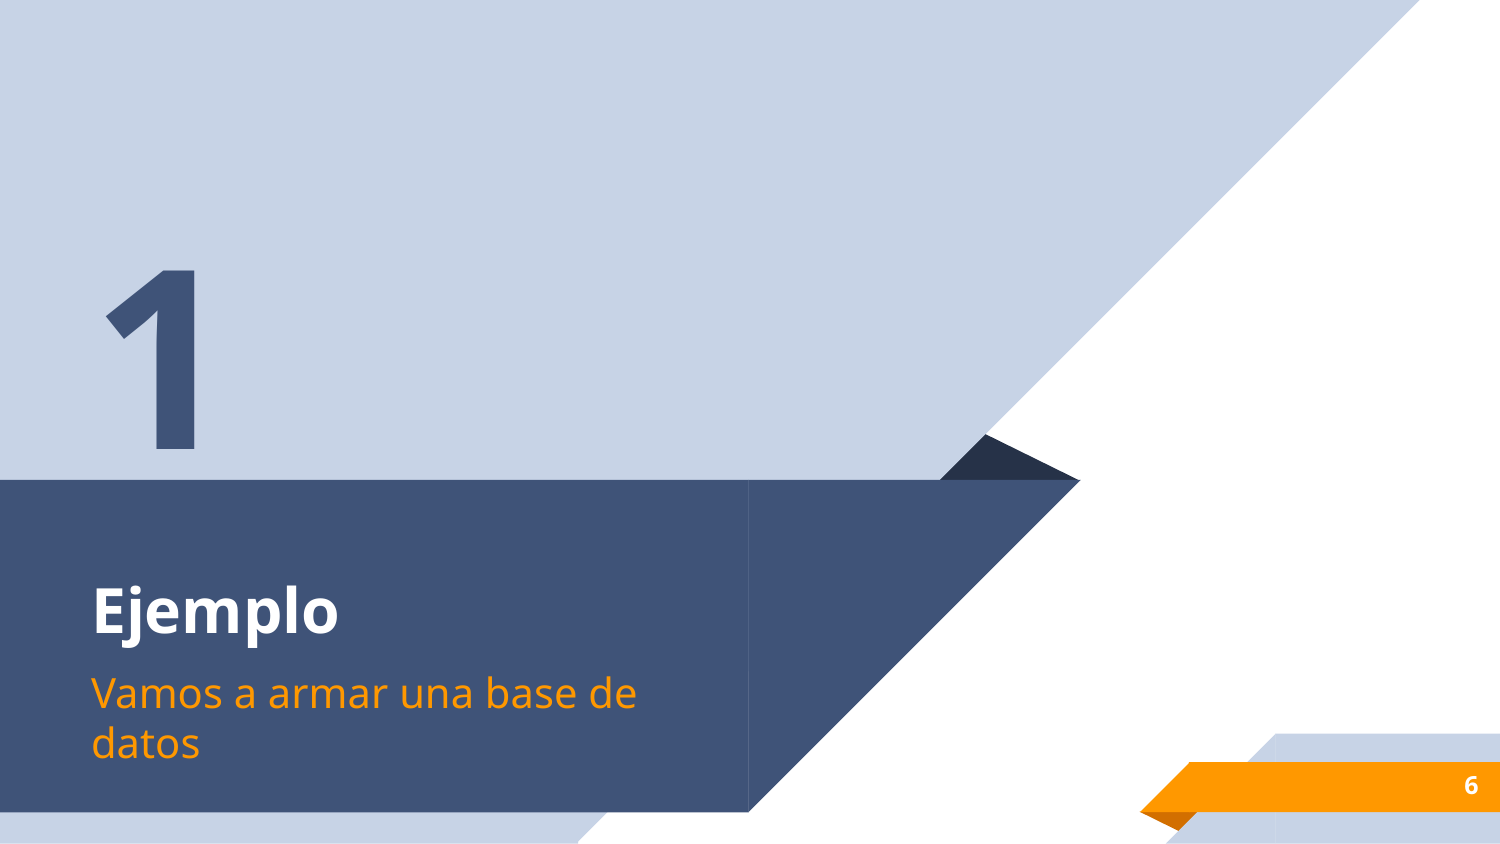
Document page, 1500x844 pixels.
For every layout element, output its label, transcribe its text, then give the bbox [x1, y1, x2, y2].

subtitle Vamos a armar una base de datos [76, 652, 748, 781]
text_box 1 [76, 0, 434, 515]
title Ejemplo [76, 470, 748, 652]
slide_number 6 [1249, 760, 1494, 813]
